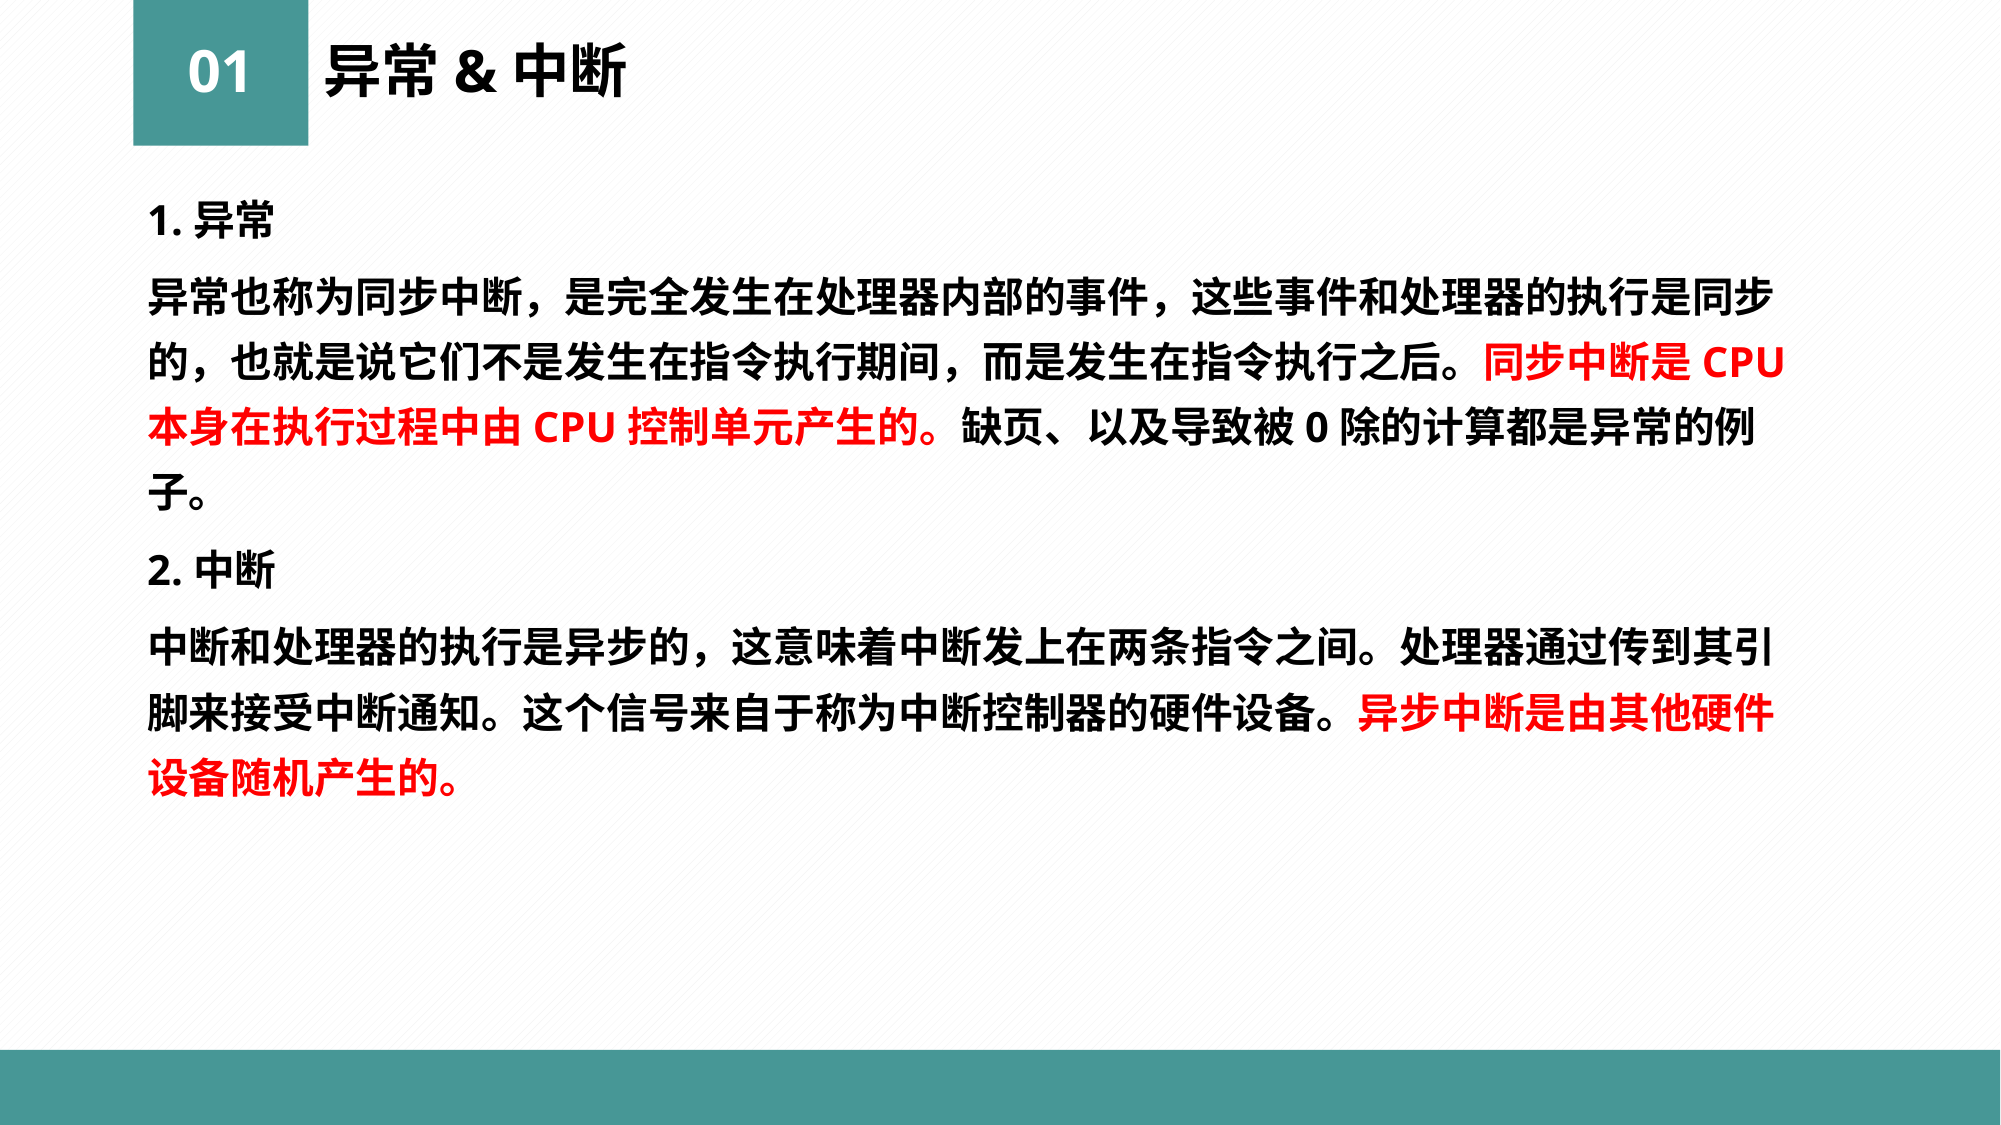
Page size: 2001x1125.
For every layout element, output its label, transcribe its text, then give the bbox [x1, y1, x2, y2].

list 异常&中断 [308, 34, 1087, 105]
text_box 1.异常 异常也称为同步中断，是完全发生在处理器内部的事件，这些事件和处理器的执行是同步的，也就是说它们不是发生在指令执行期间，而是发生在指令执行之后。同步中断是CPU本身在执行过程中由CPU控制单元产生的。缺页、以及导致被0除的计算都是异常的例子。 2.中断 中断和处理器的执行是异步的，这意味着中断发上在两条指令之间。处理器通过传到其引脚来接受中断通知。这个信号来自于称为中断控制器的硬件设备。异步中断是由其他硬件设备随机产生的。 [132, 171, 1807, 809]
list 01 [133, 34, 308, 105]
